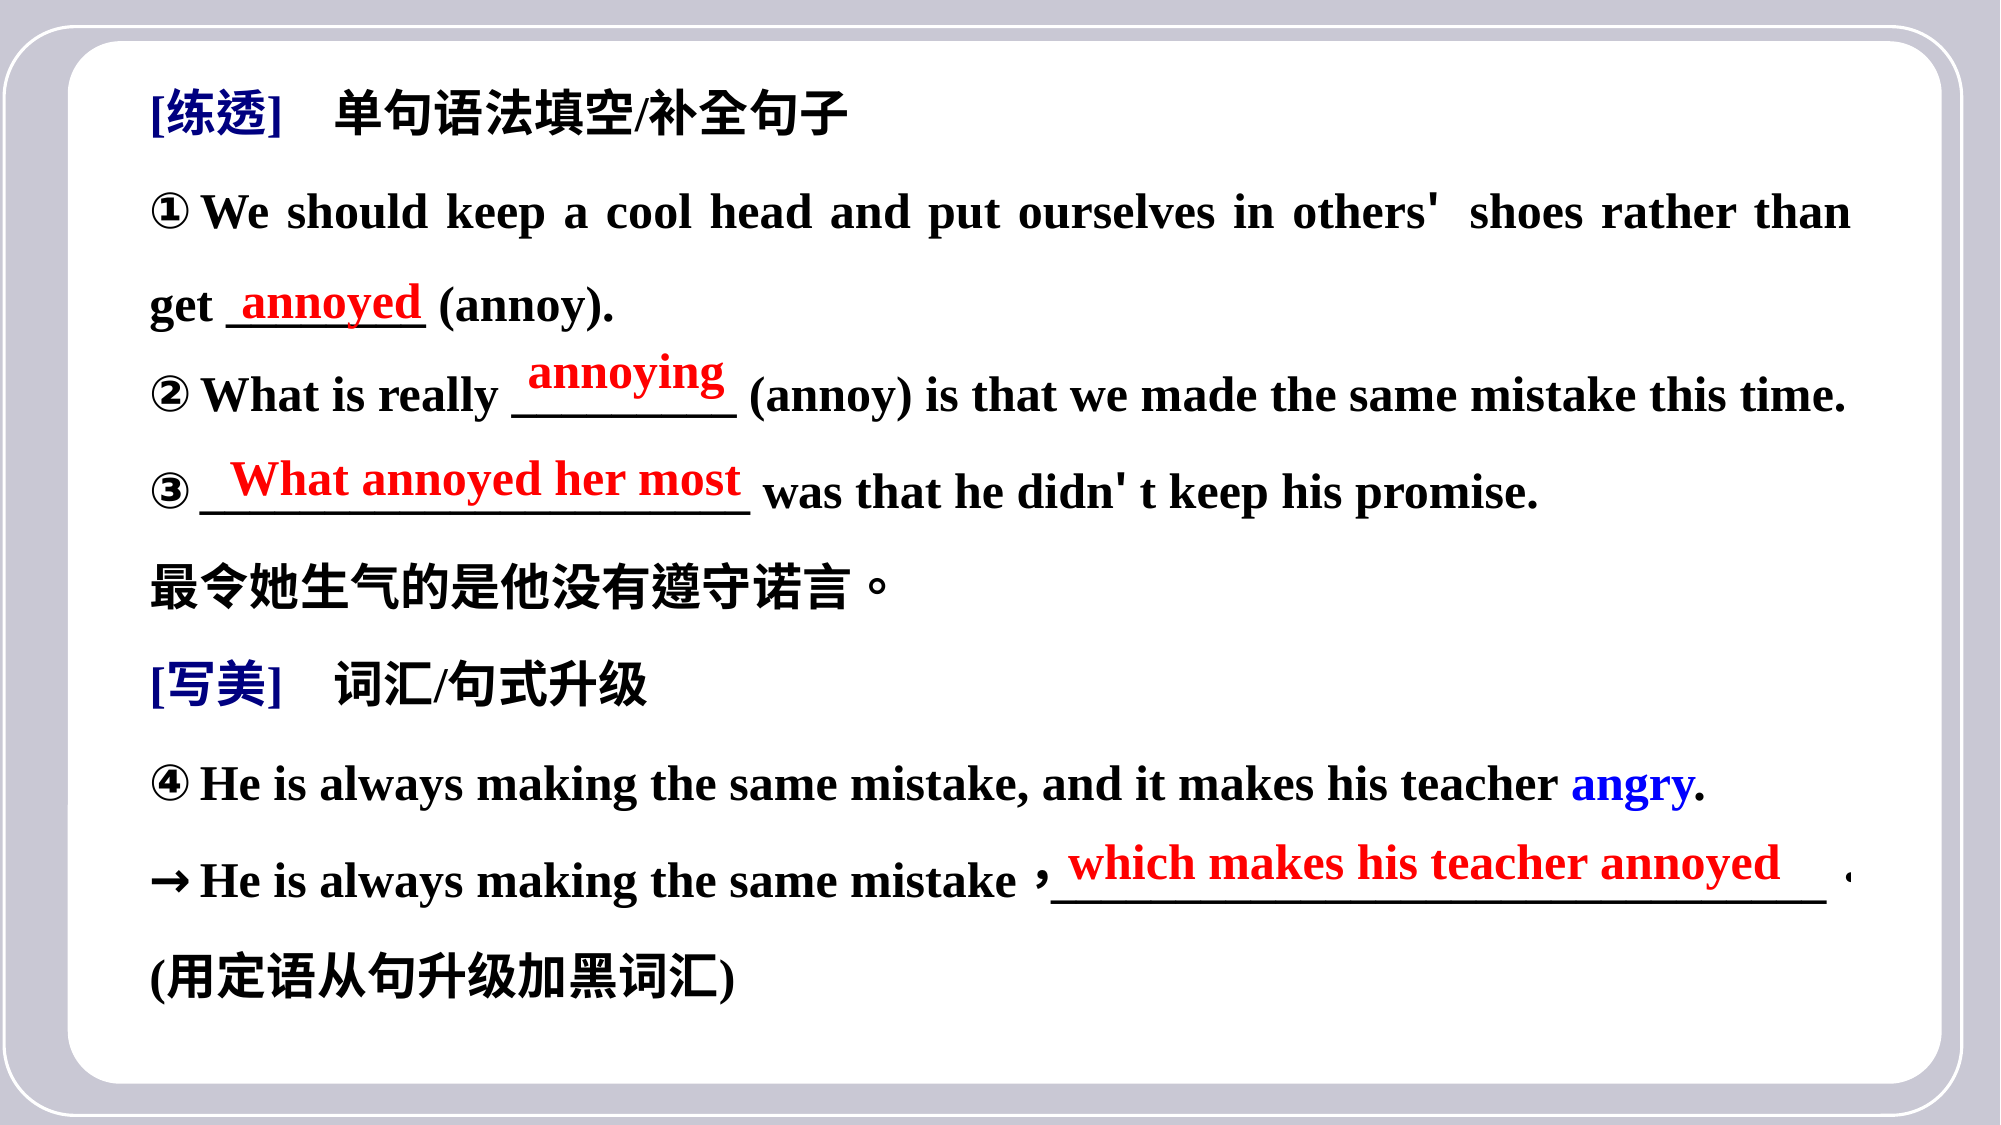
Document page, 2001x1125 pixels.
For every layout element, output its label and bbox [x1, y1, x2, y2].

text_box [1068, 828, 1933, 894]
text_box [229, 444, 1095, 510]
text_box [527, 338, 1393, 403]
text_box [241, 267, 1107, 333]
text_box [149, 81, 1851, 1044]
